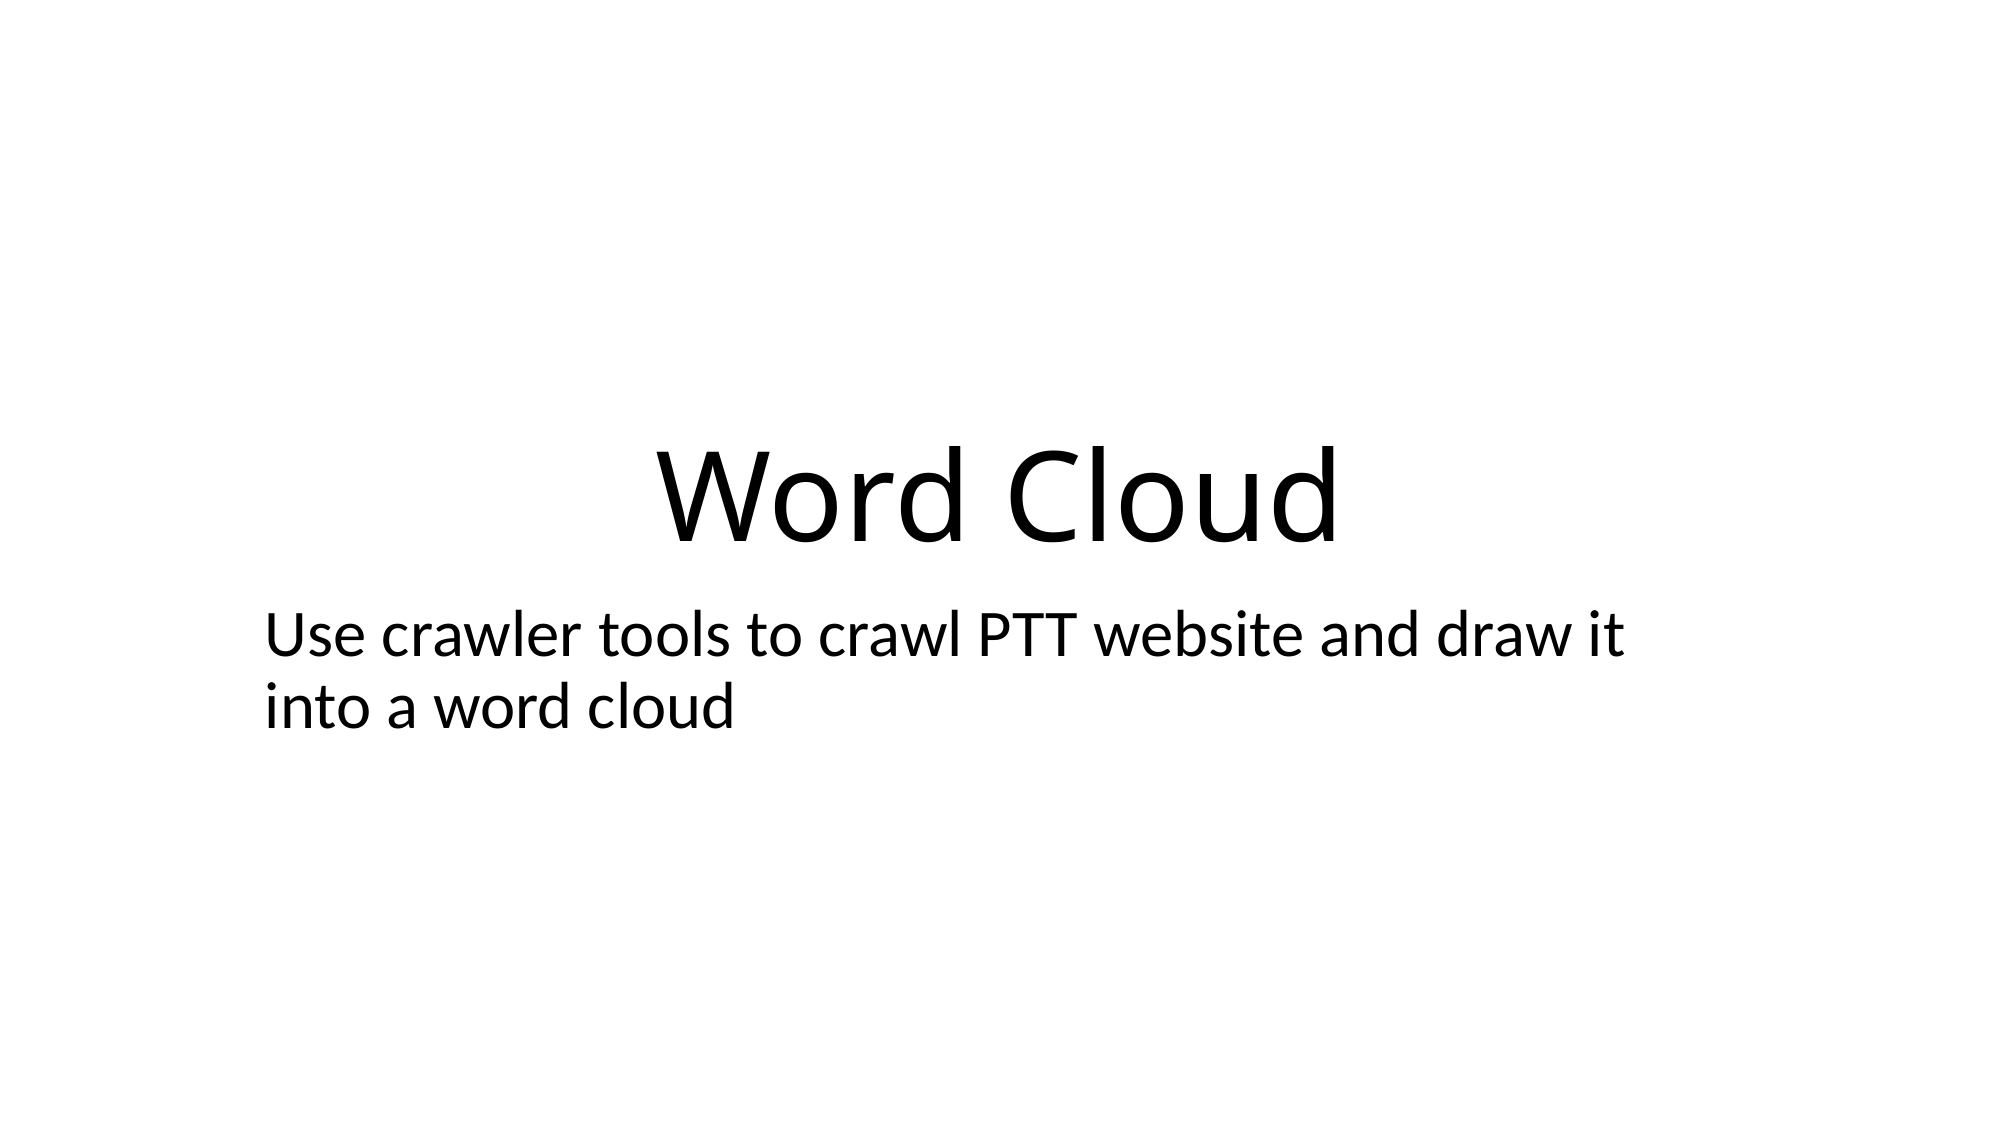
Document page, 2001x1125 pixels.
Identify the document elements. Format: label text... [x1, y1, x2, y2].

subtitle Use crawler tools to crawl PTT website and draw it into a word cloud [249, 590, 1750, 863]
title Word Cloud [249, 184, 1750, 576]
